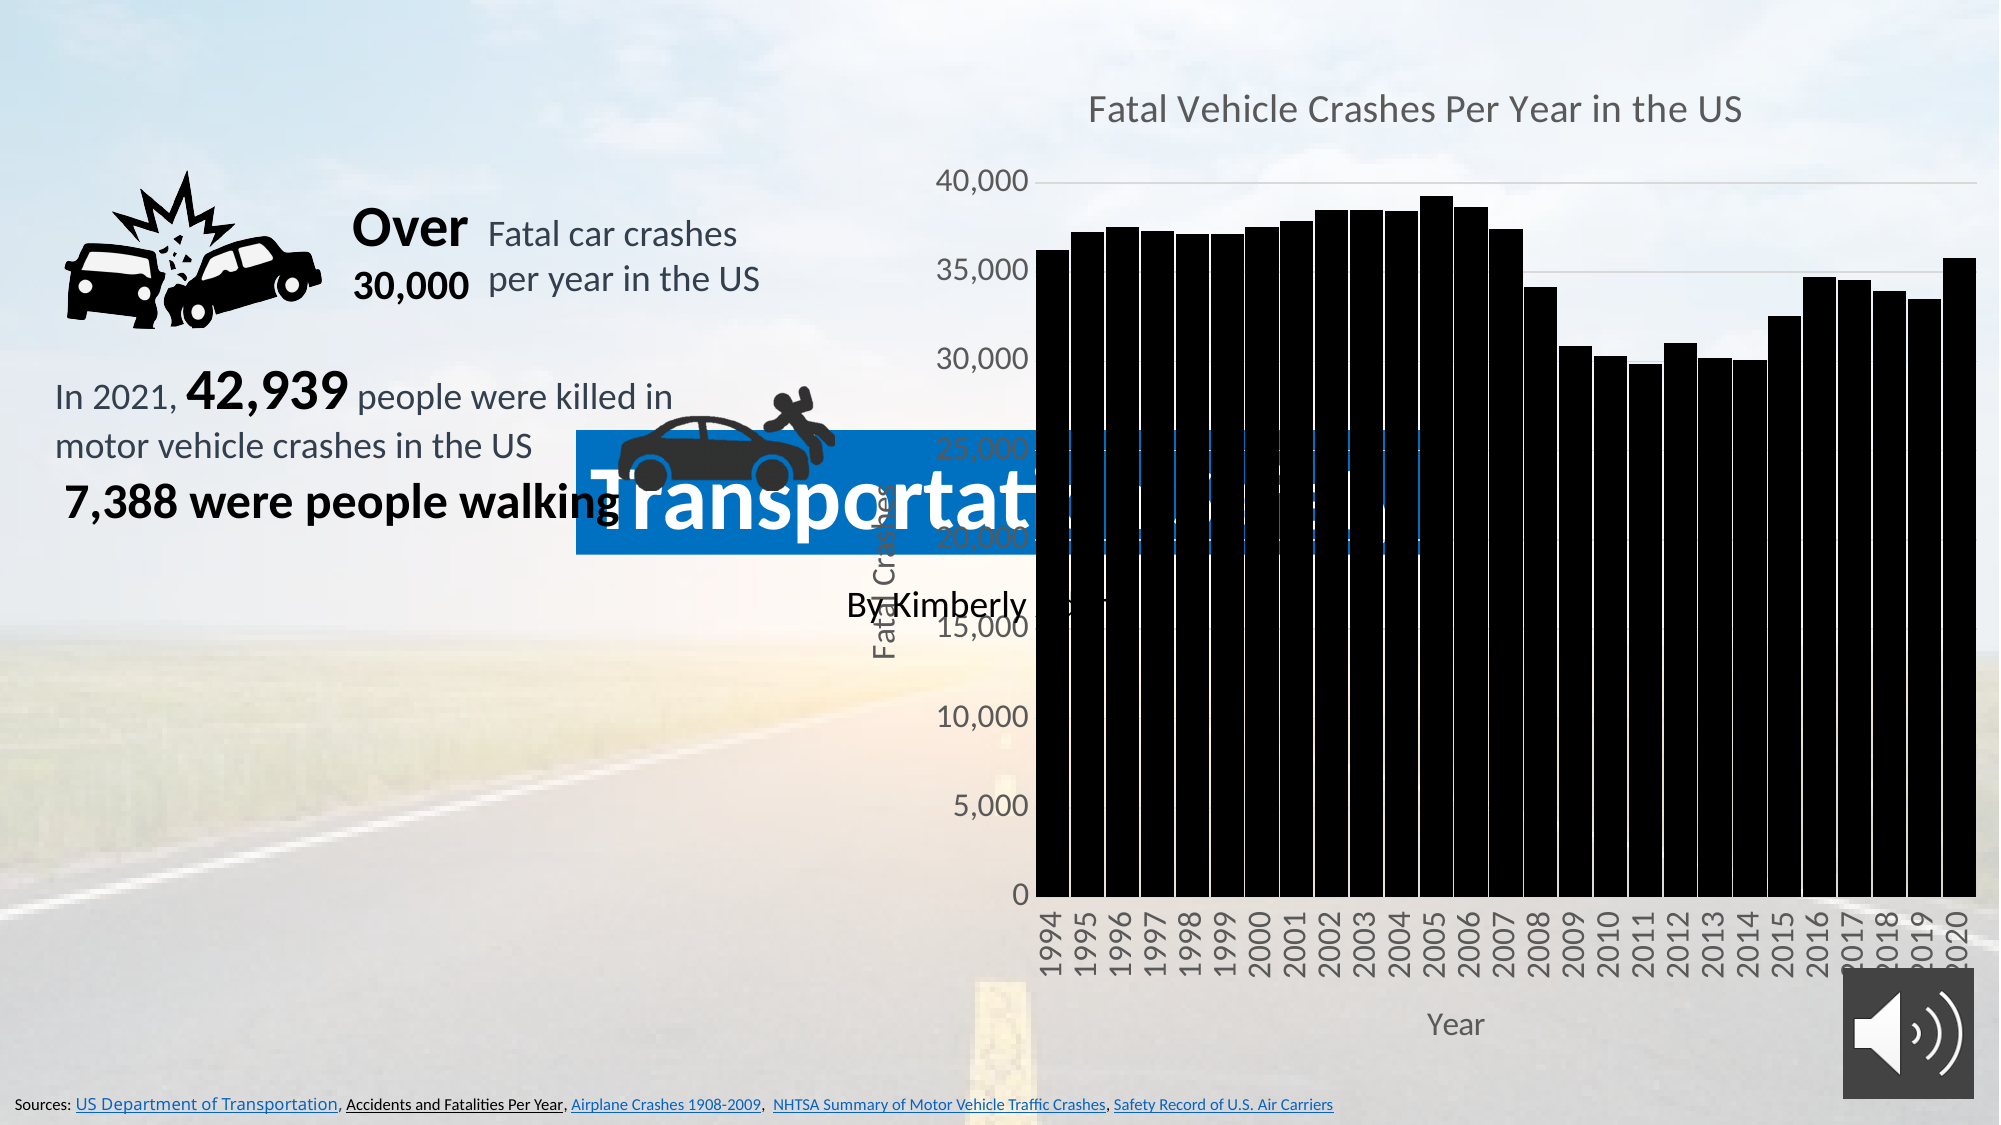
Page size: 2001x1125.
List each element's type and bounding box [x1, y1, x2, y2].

text_box [64, 170, 787, 329]
chart [832, 51, 2000, 1078]
picture [0, 0, 1999, 1125]
text_box [49, 382, 832, 538]
